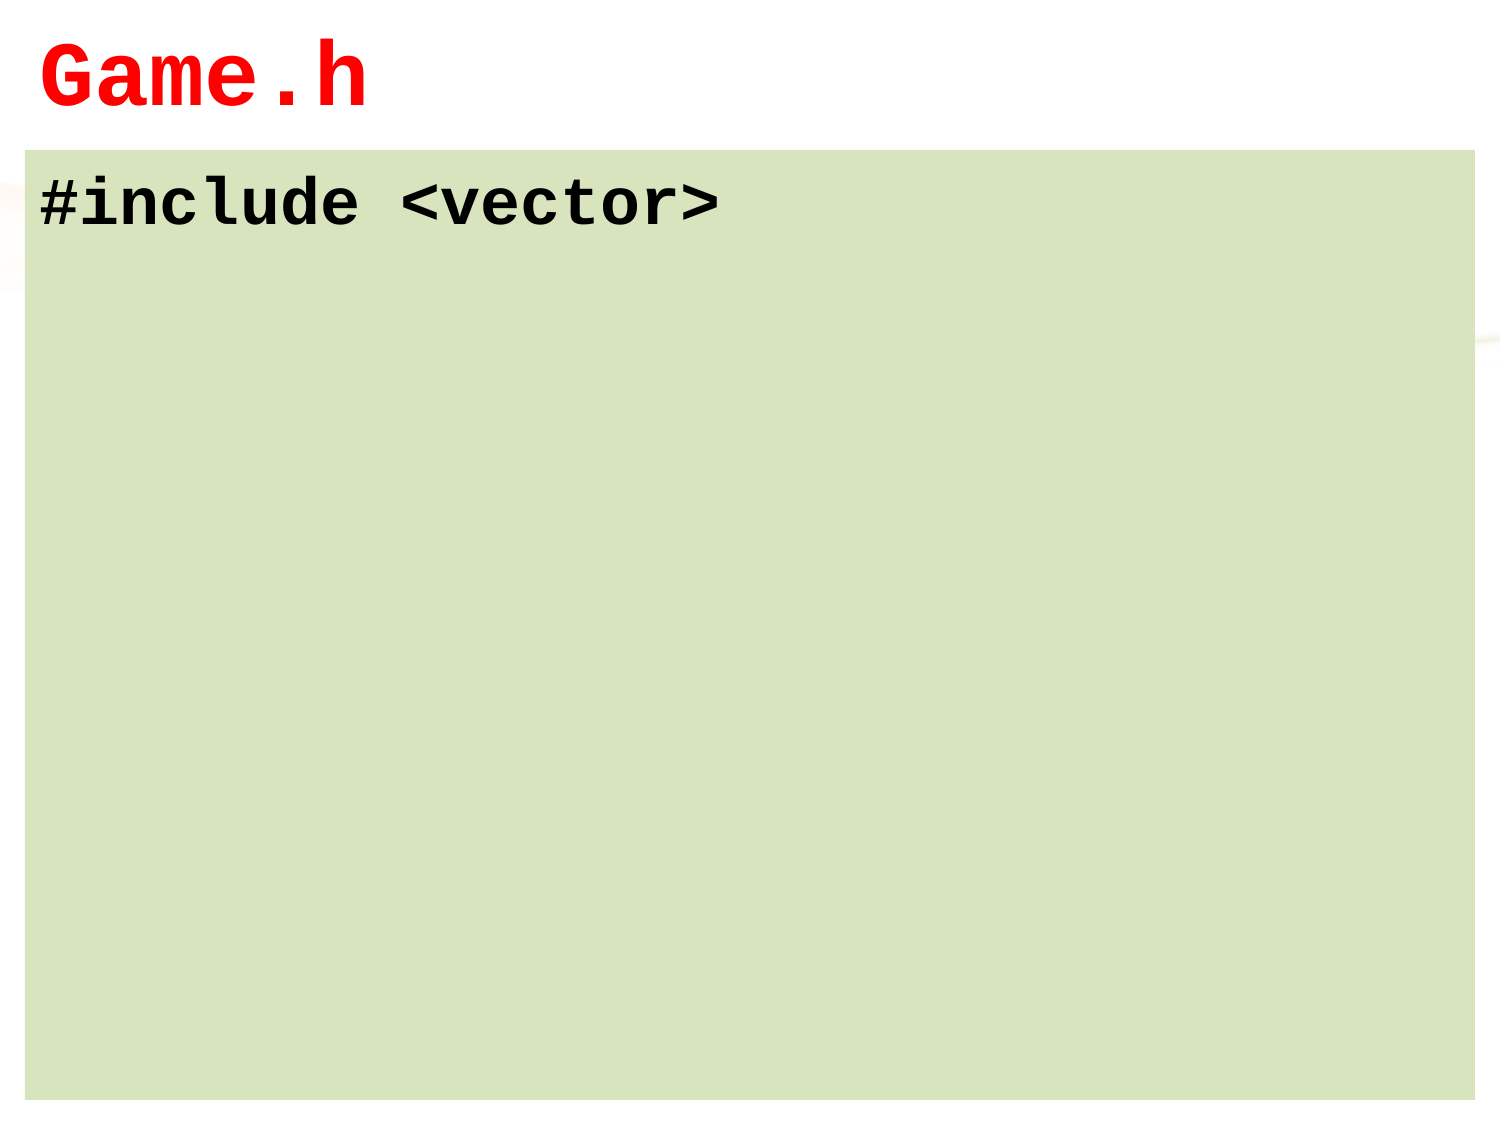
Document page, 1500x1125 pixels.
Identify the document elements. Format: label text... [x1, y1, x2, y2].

list #include <vector> [24, 149, 1475, 1100]
title Game.h [24, 12, 1275, 125]
